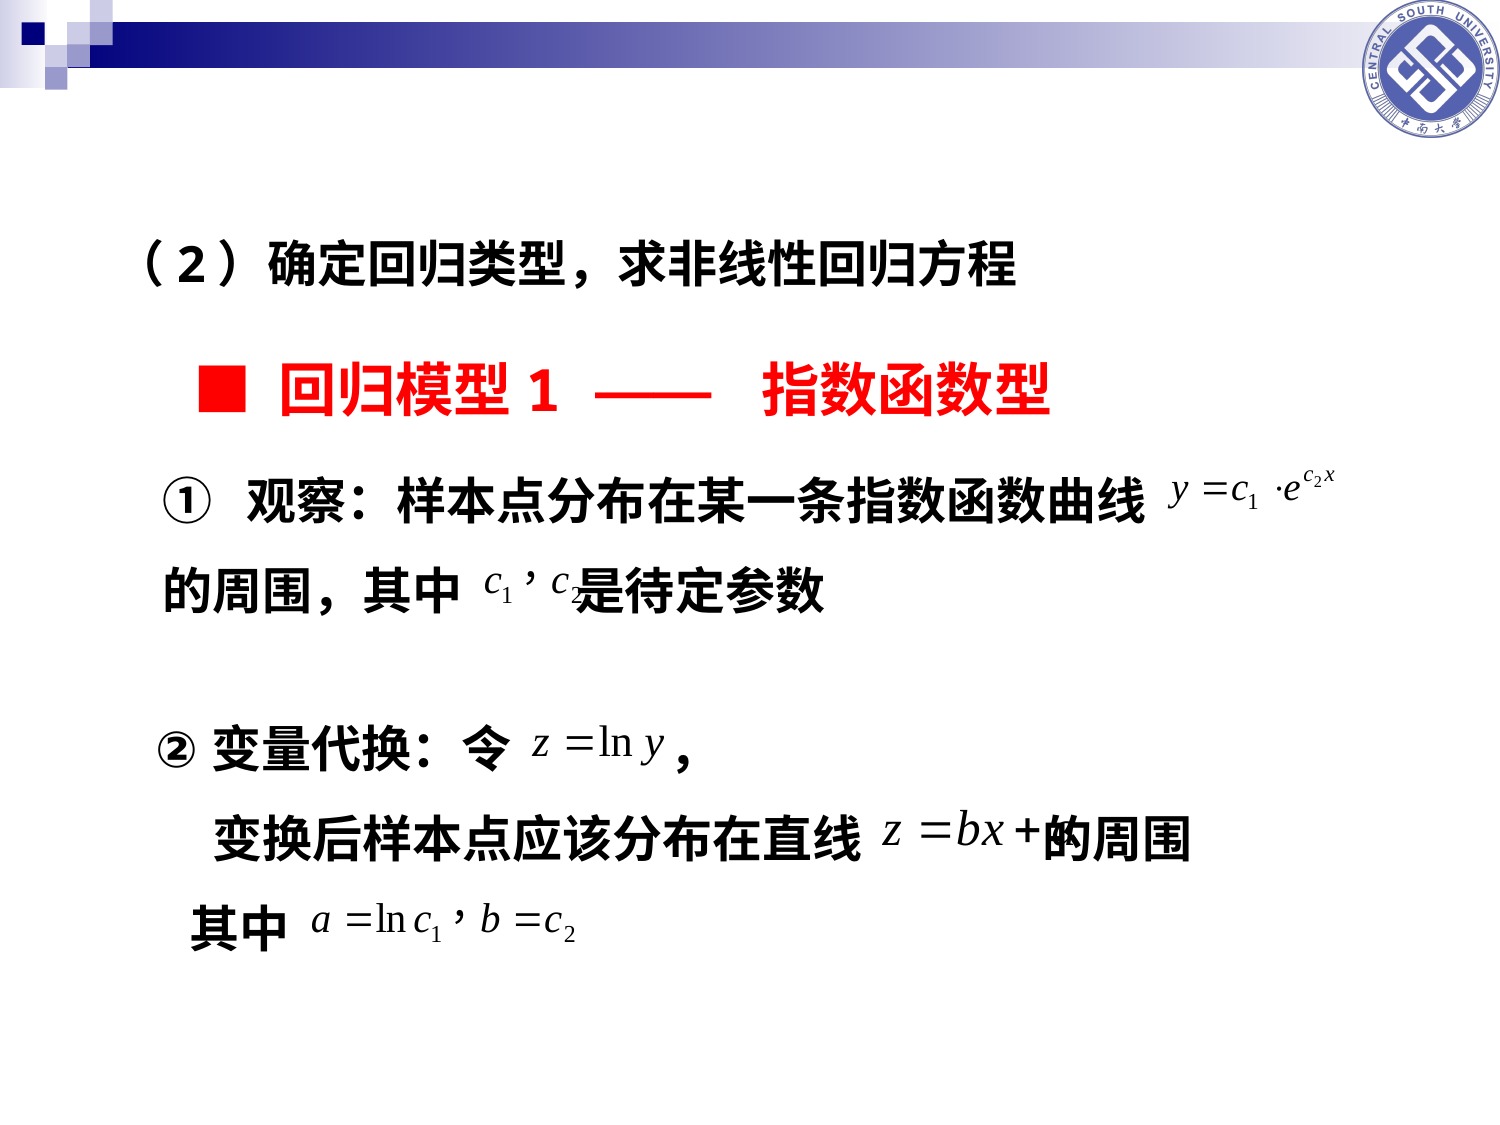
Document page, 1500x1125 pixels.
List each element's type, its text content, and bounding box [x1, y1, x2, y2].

picture [1362, 0, 1500, 138]
text_box ■ 回归模型1 —— 指数函数型 [178, 345, 1211, 430]
text_box （2）确定回归类型，求非线性回归方程 [100, 224, 1152, 300]
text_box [147, 432, 1353, 679]
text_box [140, 679, 1452, 965]
